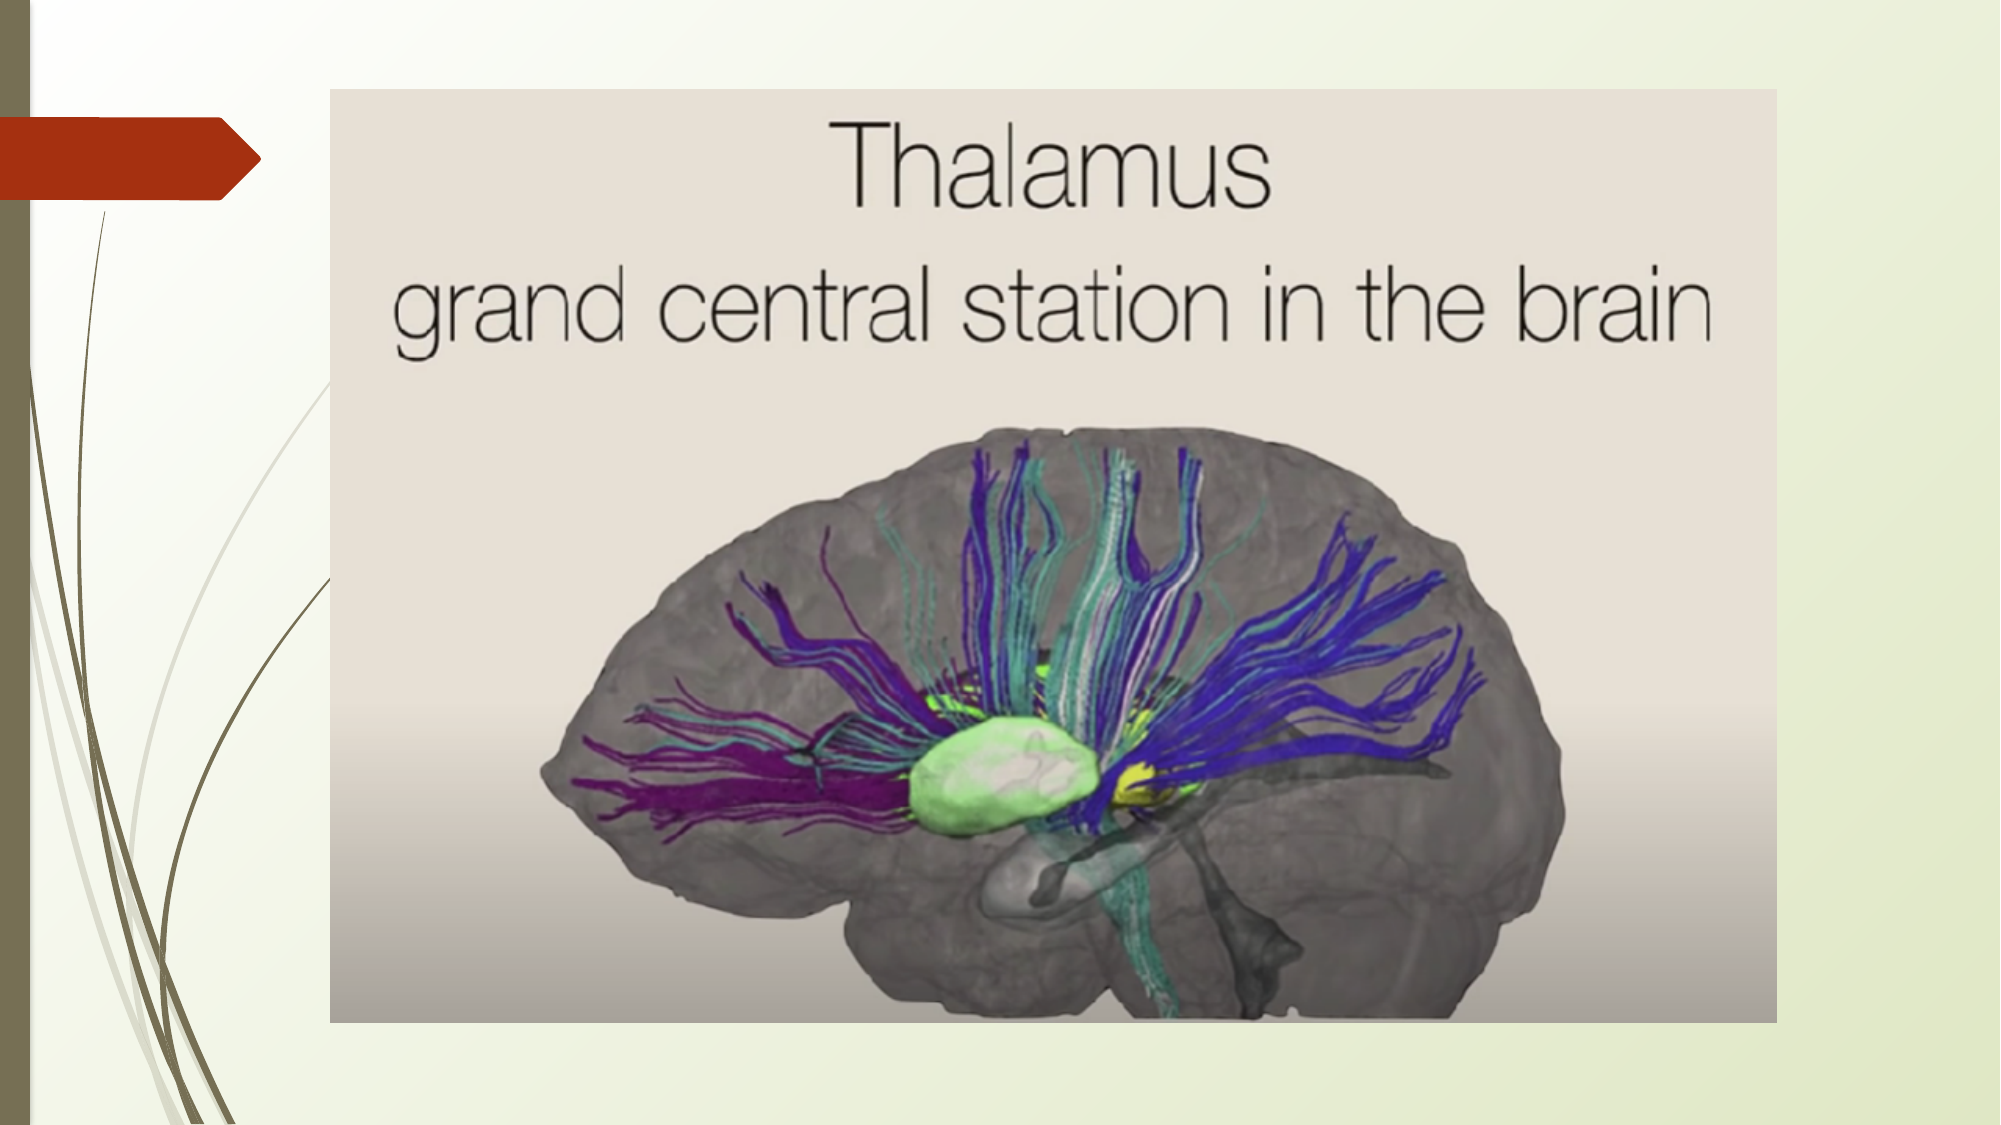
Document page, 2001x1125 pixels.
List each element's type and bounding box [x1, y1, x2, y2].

picture [330, 89, 1777, 1023]
